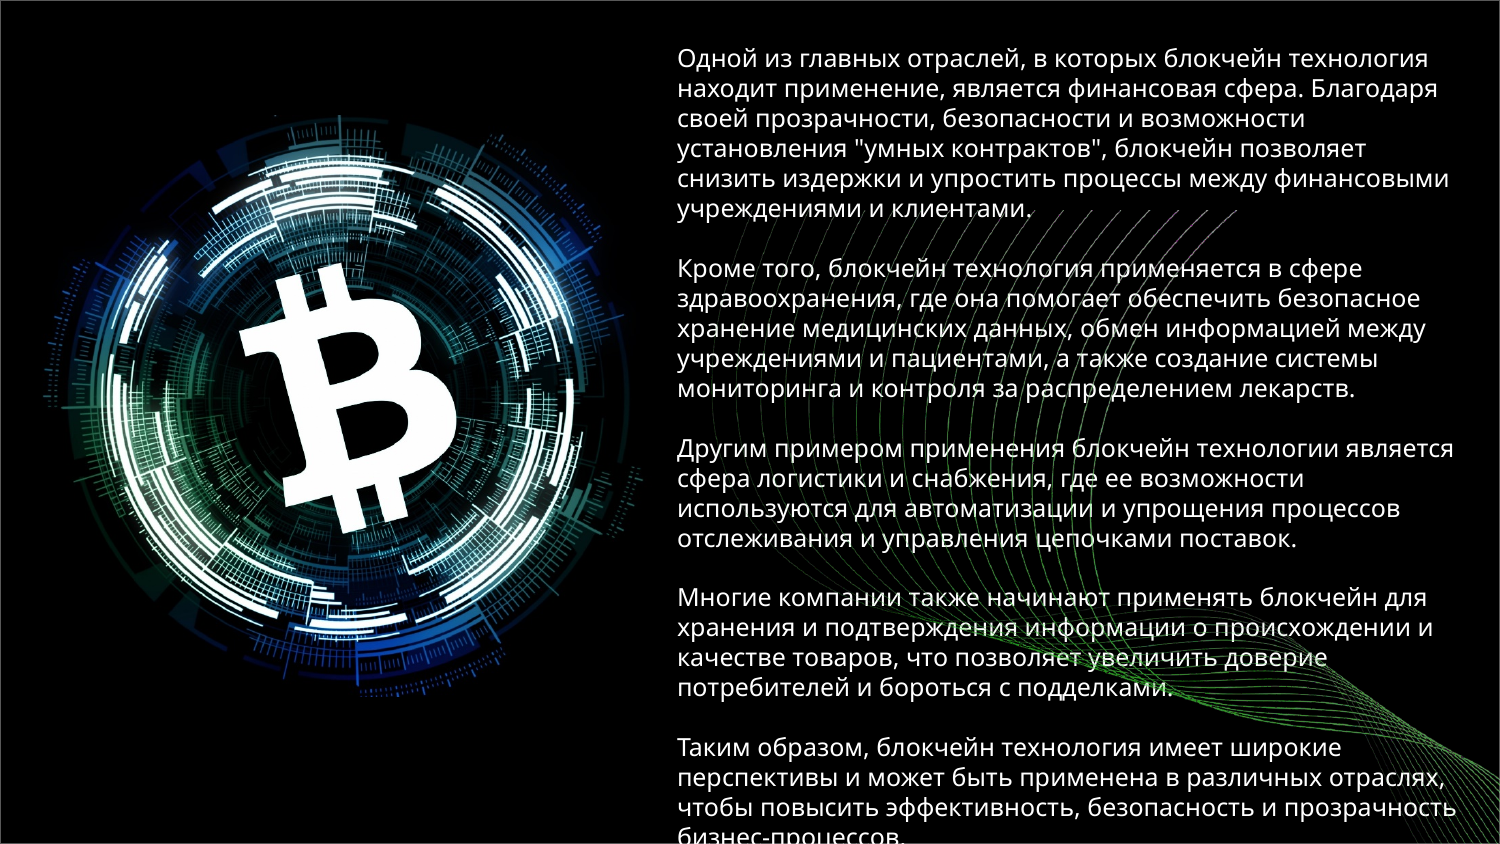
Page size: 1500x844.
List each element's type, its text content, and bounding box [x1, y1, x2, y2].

text_box Одной из главных отраслей, в которых блокчейн технология находит применение, является финансовая сфера. Благодаря своей прозрачности, безопасности и возможности установления "умных контрактов", блокчейн позволяет снизить издержки и упростить процессы между финансовыми учреждениями и клиентами. Кроме того, блокчейн технология применяется в сфере здравоохранения, где она помогает обеспечить безопасное хранение медицинских данных, обмен информацией между учреждениями и пациентами, а также создание системы мониторинга и контроля за распределением лекарств. Другим примером применения блокчейн технологии является сфера логистики и снабжения, где ее возможности используются для автоматизации и упрощения процессов отслеживания и управления цепочками поставок. Многие компании также начинают применять блокчейн для хранения и подтверждения информации о происхождении и качестве товаров, что позволяет увеличить доверие потребителей и бороться с подделками. Таким образом, блокчейн технология имеет широкие перспективы и может быть применена в различных отраслях, чтобы повысить эффективность, безопасность и прозрачность бизнес-процессов. [662, 35, 1488, 844]
picture [35, 109, 662, 698]
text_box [711, 209, 1500, 844]
